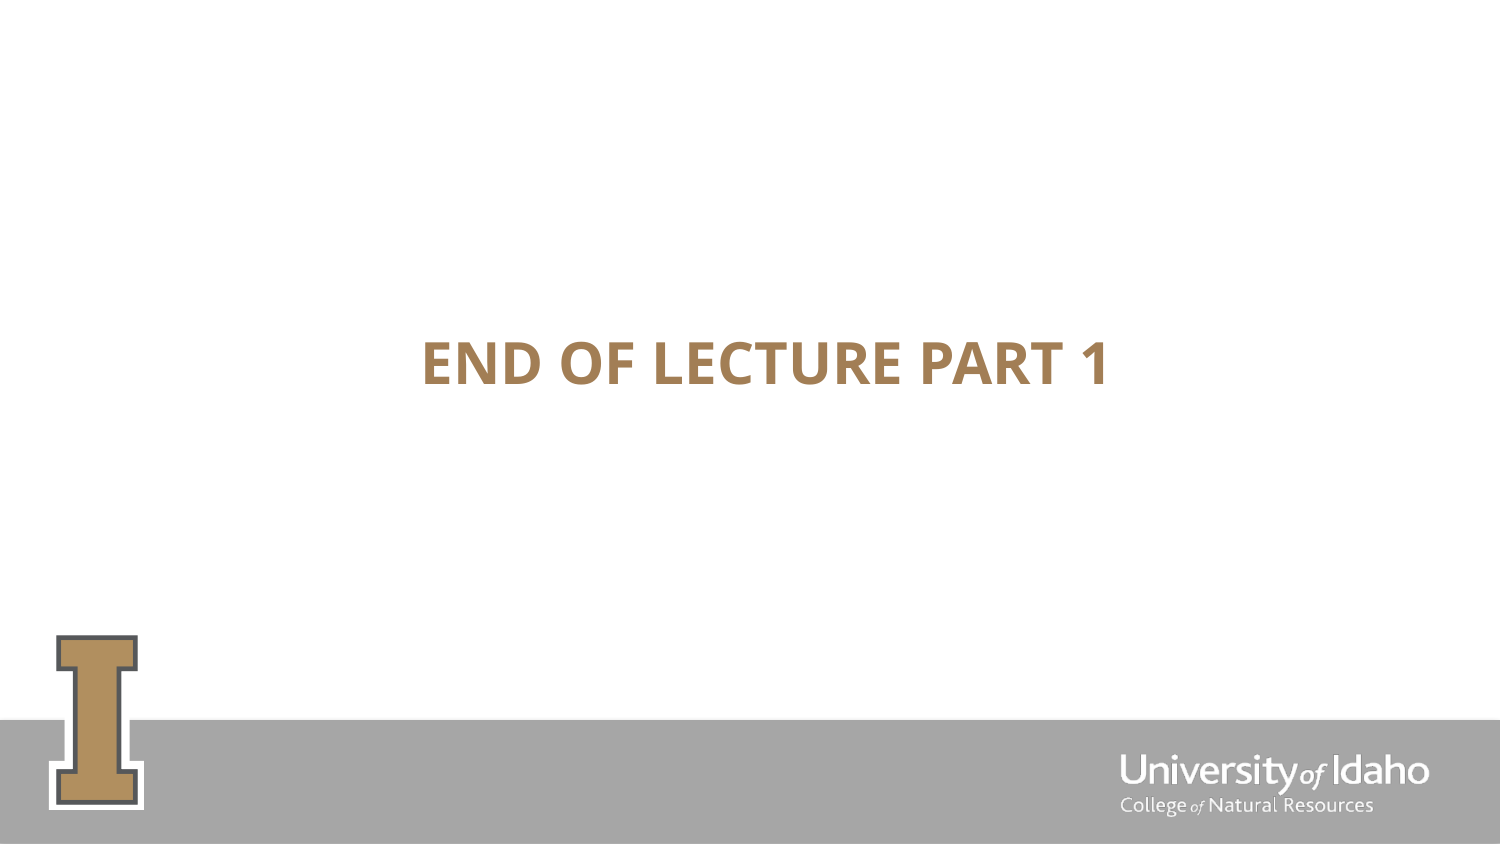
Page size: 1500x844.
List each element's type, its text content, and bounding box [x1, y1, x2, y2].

text_box END of Lecture Part 1 [405, 318, 1129, 404]
